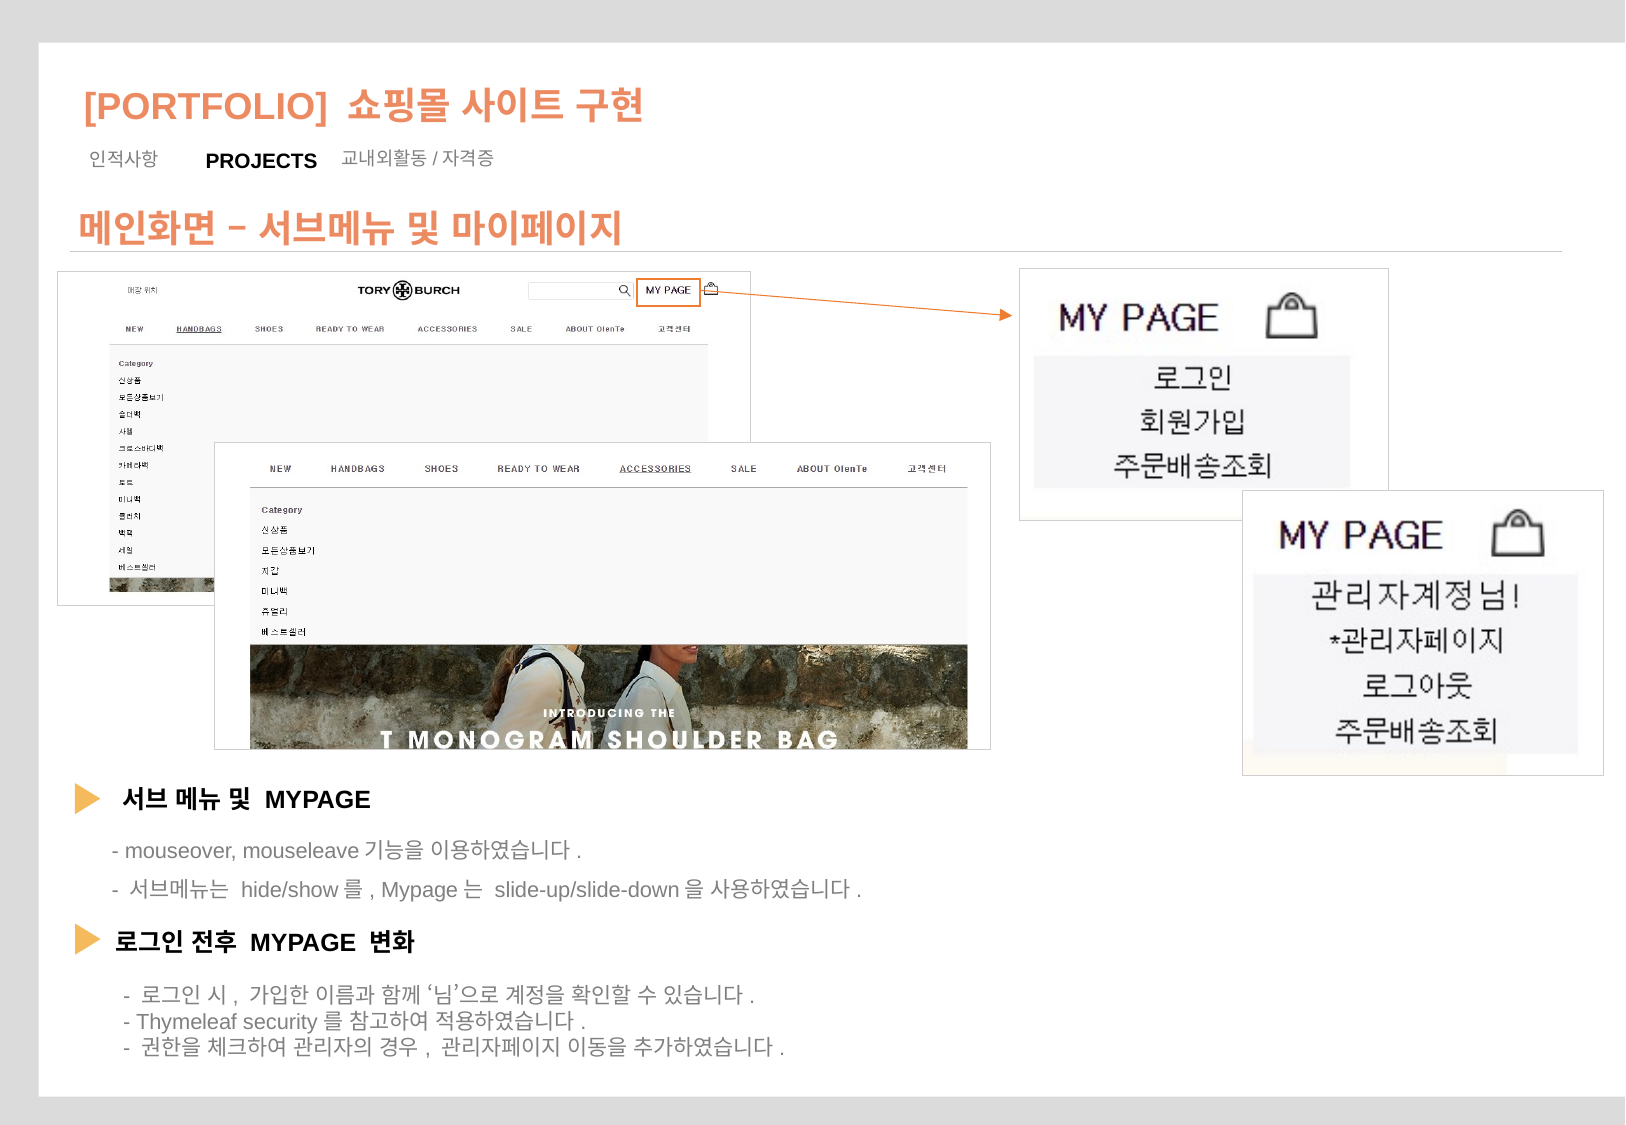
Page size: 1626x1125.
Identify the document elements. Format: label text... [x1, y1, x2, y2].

text_box [73, 781, 84, 817]
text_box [75, 919, 828, 1069]
text_box [38, 42, 1625, 1098]
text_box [84, 775, 890, 906]
text_box 메인화면 – 서브메뉴 및 마이페이지 [64, 197, 764, 258]
picture [1019, 268, 1604, 776]
picture [57, 271, 991, 750]
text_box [699, 290, 1013, 316]
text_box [57, 74, 692, 181]
